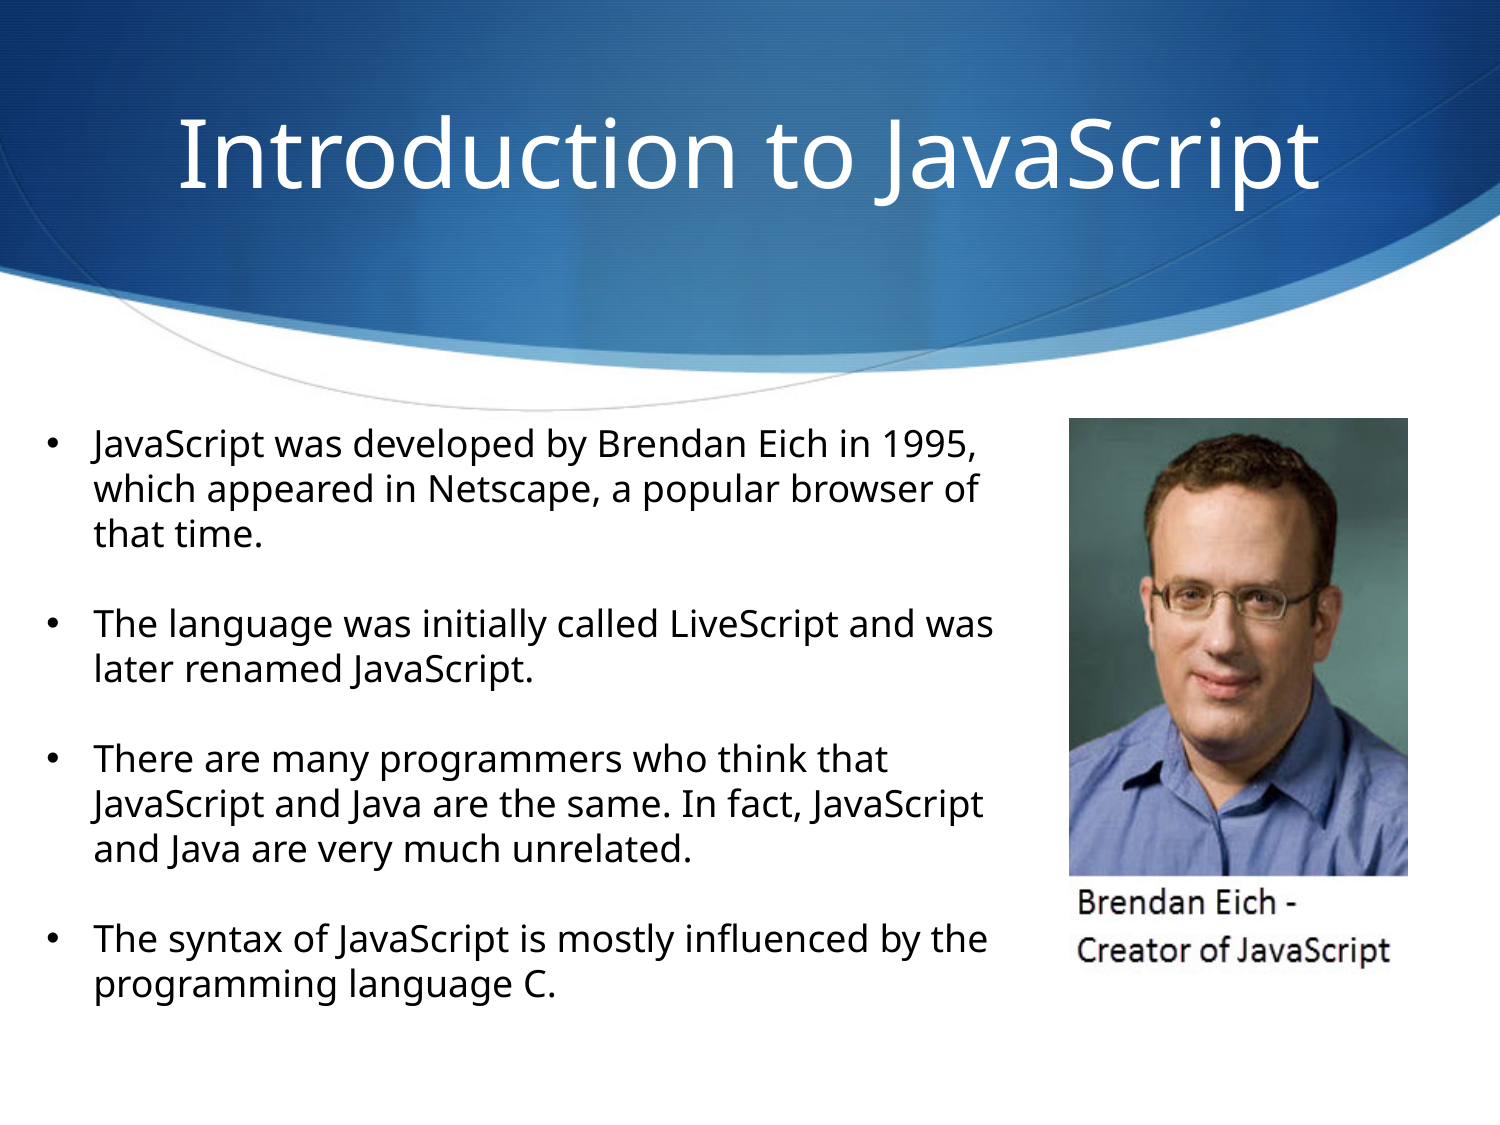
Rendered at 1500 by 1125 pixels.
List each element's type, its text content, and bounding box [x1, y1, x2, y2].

picture [0, 0, 1500, 1125]
text_box JavaScript was developed by Brendan Eich in 1995, which appeared in Netscape, a popular browser of that time. The language was initially called LiveScript and was later renamed JavaScript. There are many programmers who think that JavaScript and Java are the same. In fact, JavaScript and Java are very much unrelated. The syntax of JavaScript is mostly influenced by the programming language C. [31, 412, 1013, 1058]
text_box Introduction to JavaScript [75, 56, 1425, 244]
